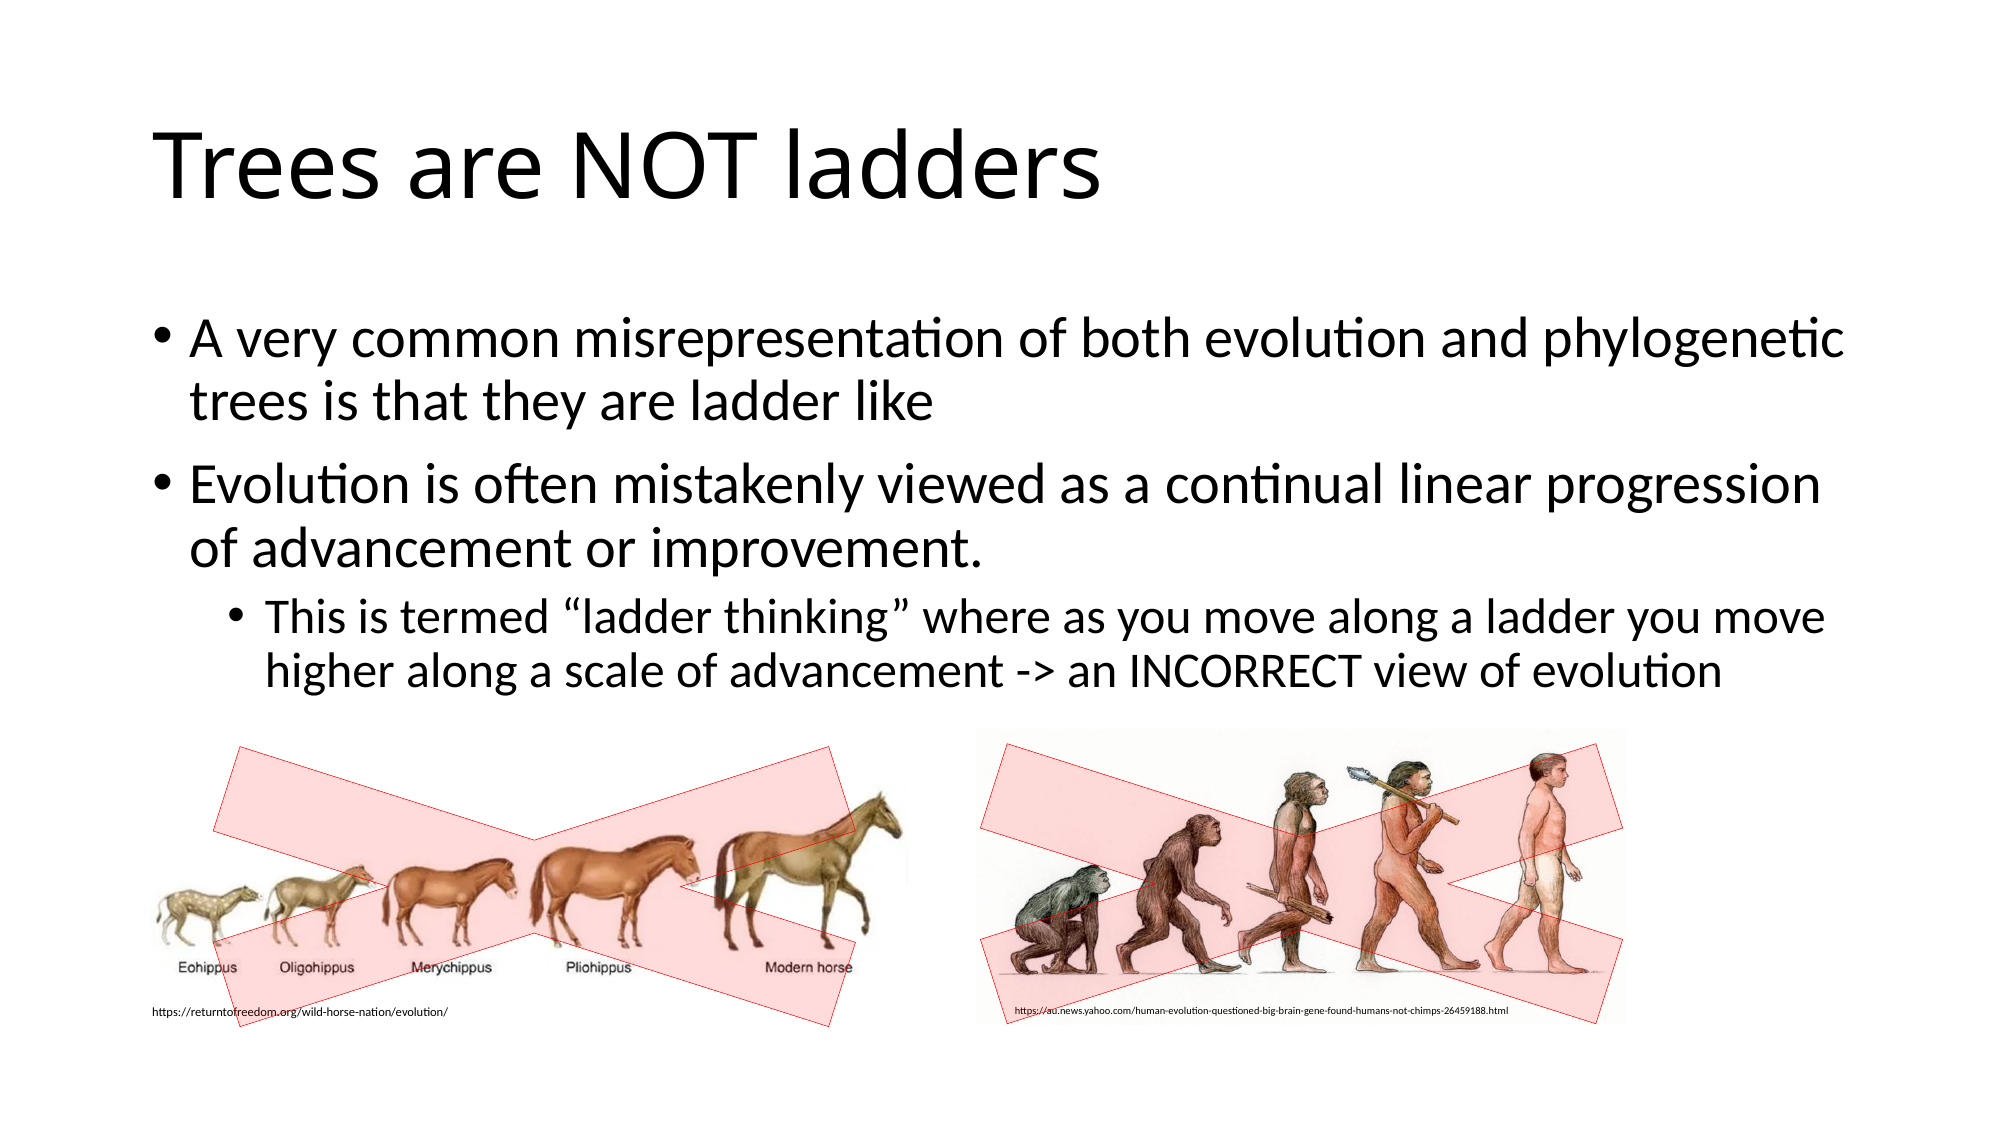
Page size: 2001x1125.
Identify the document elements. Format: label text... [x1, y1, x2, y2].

list A very common misrepresentation of both evolution and phylogenetic trees is that they are ladder like Evolution is often mistakenly viewed as a continual linear progression of advancement or improvement. This is termed “ladder thinking” where as you move along a ladder you move higher along a scale of advancement -> an INCORRECT view of evolution [137, 299, 1863, 730]
title Trees are NOT ladders [137, 59, 1863, 278]
text_box https://returntofreedom.org/wild-horse-nation/evolution/ [137, 996, 238, 1027]
text_box [691, 984, 844, 1028]
picture [149, 784, 908, 984]
text_box [225, 984, 378, 1028]
text_box [707, 745, 842, 784]
picture [976, 729, 1627, 1025]
text_box https://returntofreedom.org/wild-horse-nation/evolution/ [246, 996, 471, 1027]
text_box [227, 745, 362, 784]
